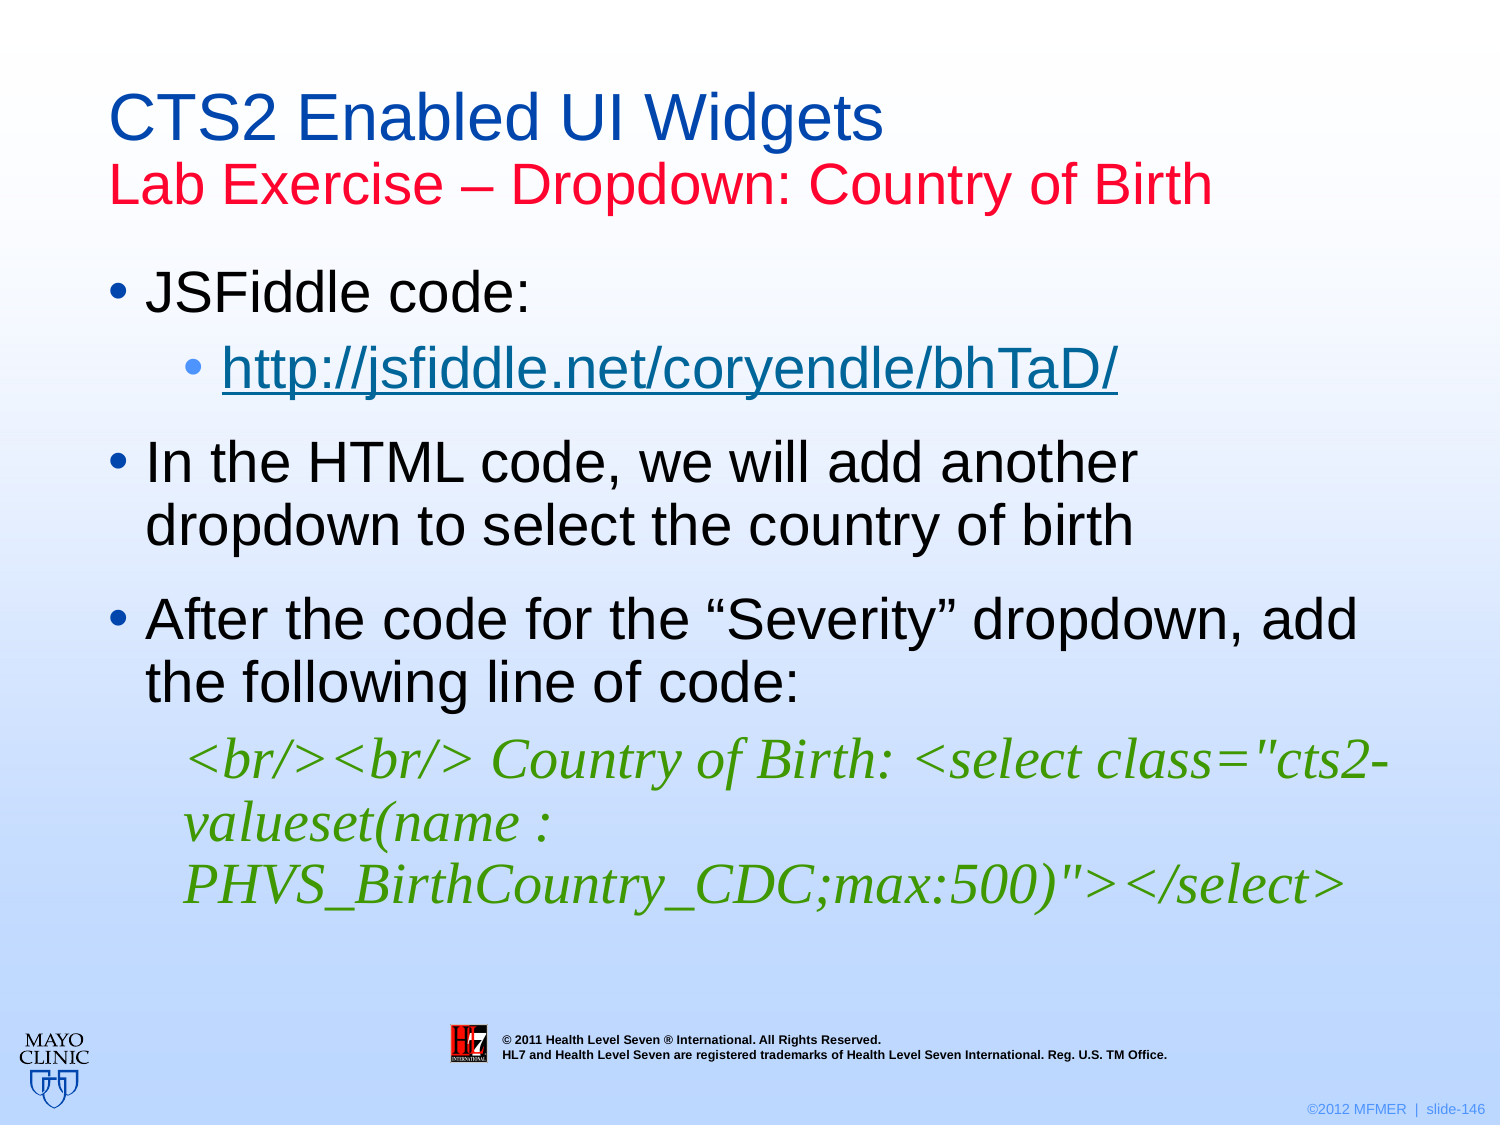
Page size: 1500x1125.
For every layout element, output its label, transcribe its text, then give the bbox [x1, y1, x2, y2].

list JSFiddle code: http://jsfiddle.net/coryendle/bhTaD/ In the HTML code, we will add another dropdown to select the country of birth After the code for the “Severity” dropdown, add the following line of code: <br/><br/> Country of Birth: <select class="cts2-valueset(name : PHVS_BirthCountry_CDC;max:500)"></select> [108, 224, 1392, 1013]
picture [0, 0, 1500, 1125]
title CTS2 Enabled UI Widgets Lab Exercise – Dropdown: Country of Birth [108, 0, 1392, 224]
